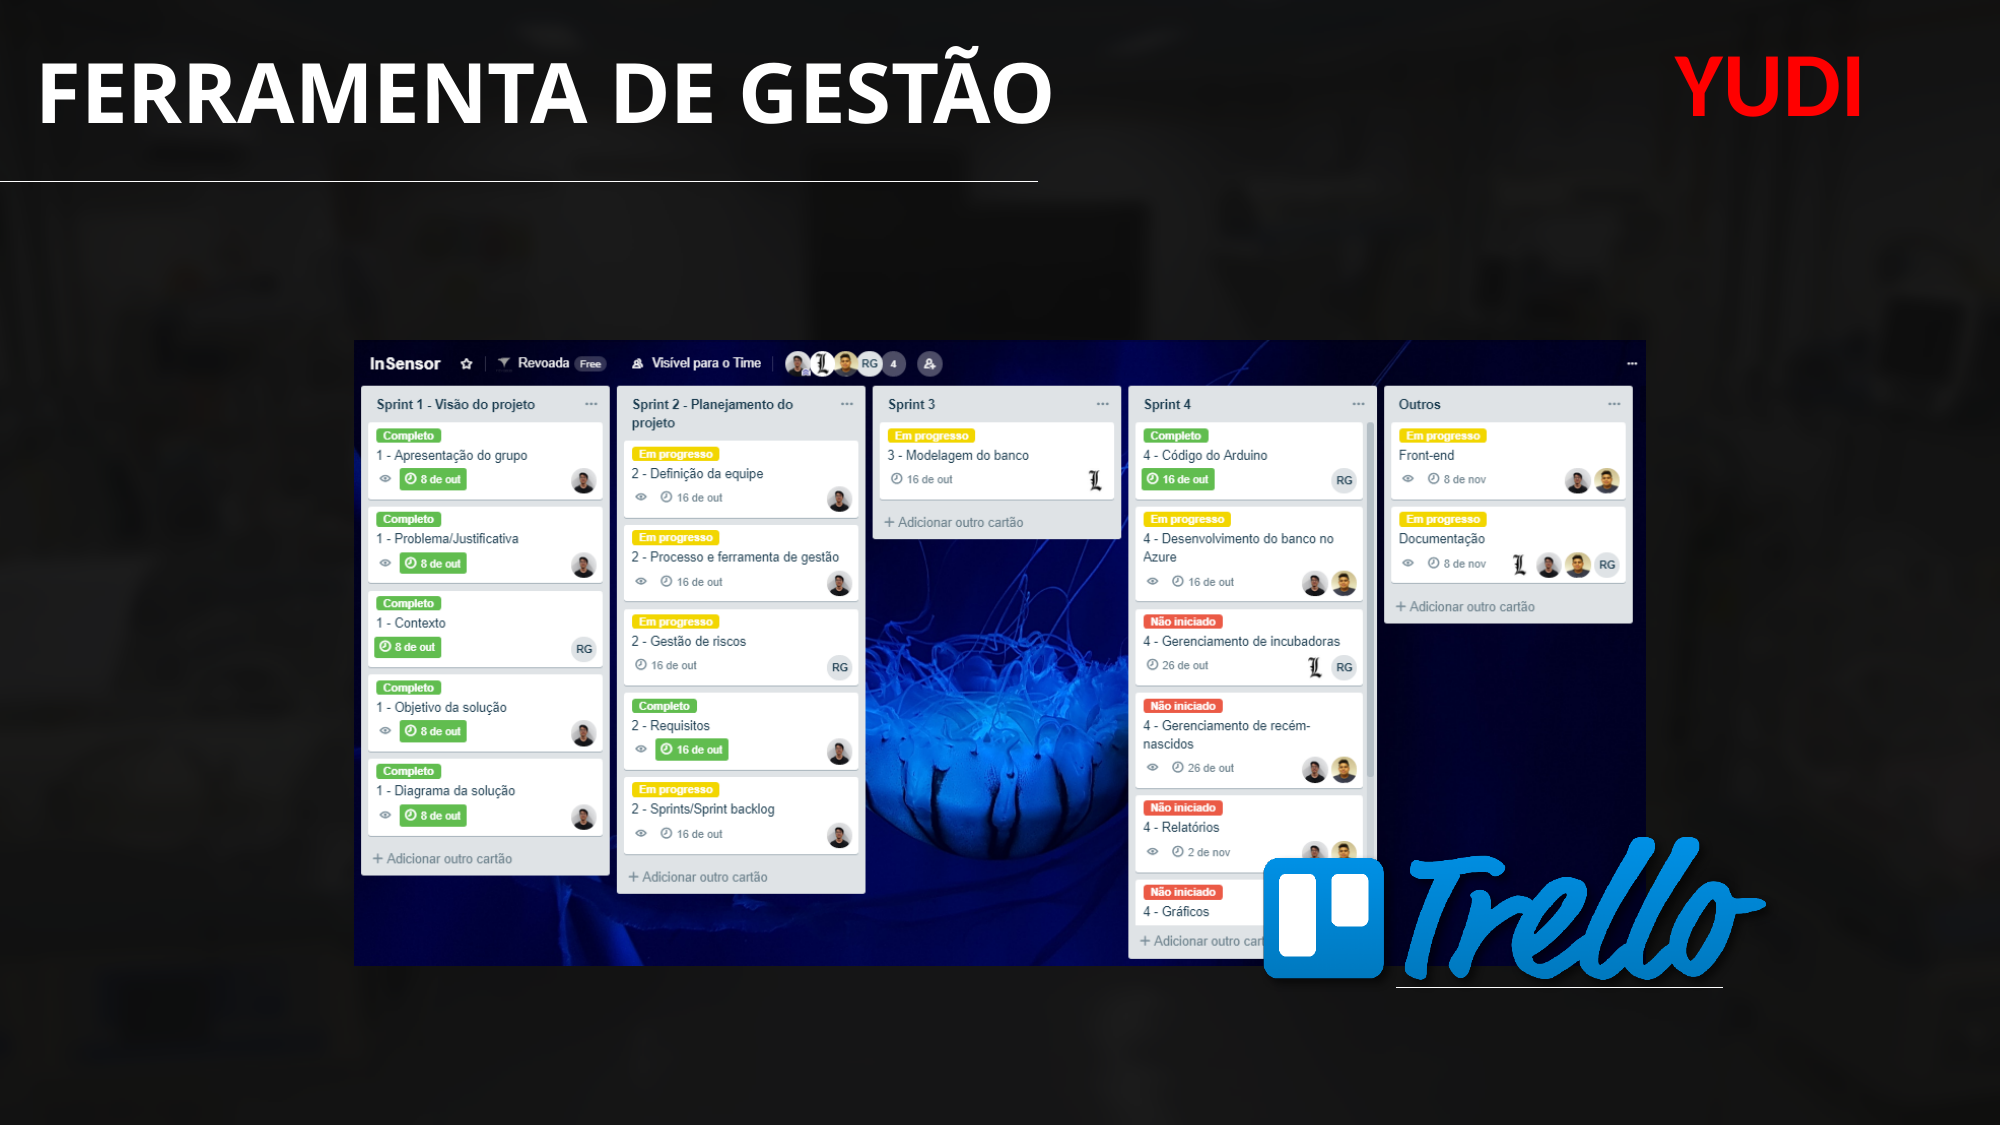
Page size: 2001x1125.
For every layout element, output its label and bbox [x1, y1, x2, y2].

picture [354, 340, 1766, 1000]
text_box [0, 0, 2000, 1125]
